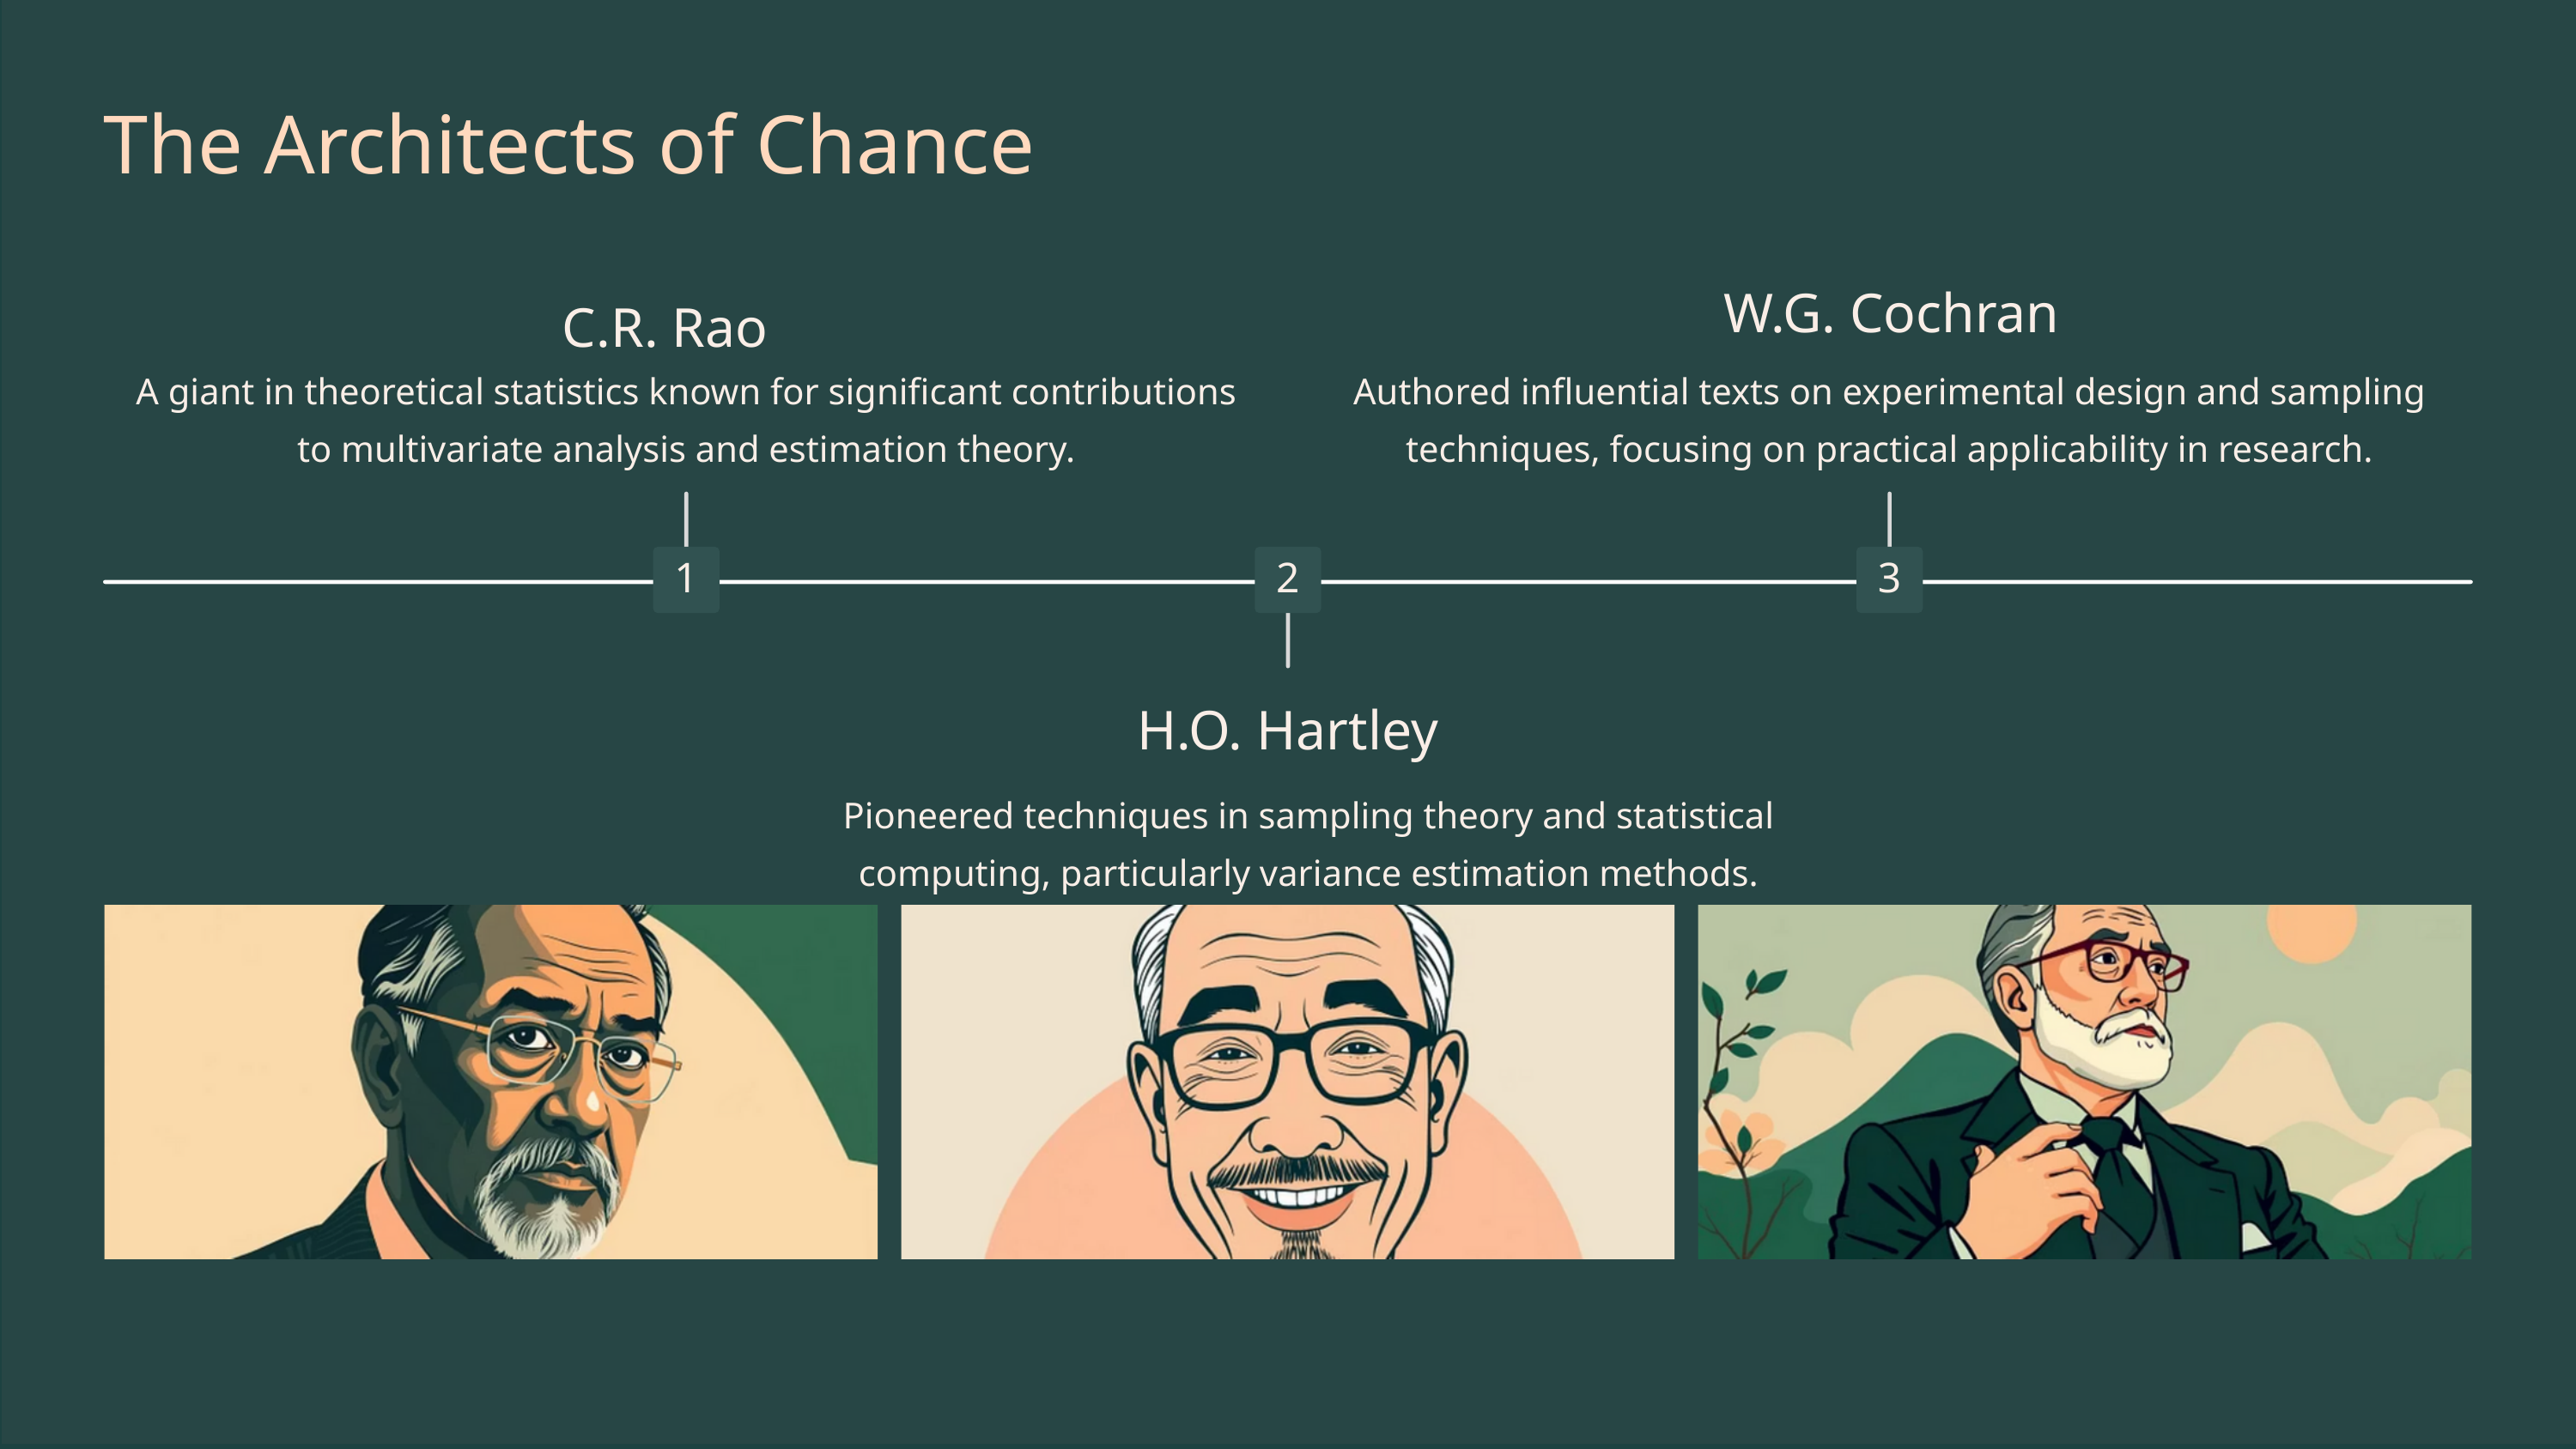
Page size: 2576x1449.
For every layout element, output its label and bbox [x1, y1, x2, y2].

text_box [102, 579, 648, 585]
text_box [1887, 491, 1893, 545]
text_box [1285, 621, 1291, 669]
text_box [901, 905, 1675, 1259]
text_box [1927, 579, 2474, 585]
text_box [1856, 546, 1923, 614]
text_box [1326, 579, 1851, 585]
text_box [104, 905, 878, 1259]
text_box [683, 491, 689, 545]
text_box [1698, 905, 2472, 1259]
text_box [1255, 546, 1321, 614]
text_box [724, 579, 1250, 585]
text_box [653, 546, 720, 614]
text_box [1, 0, 2576, 1445]
